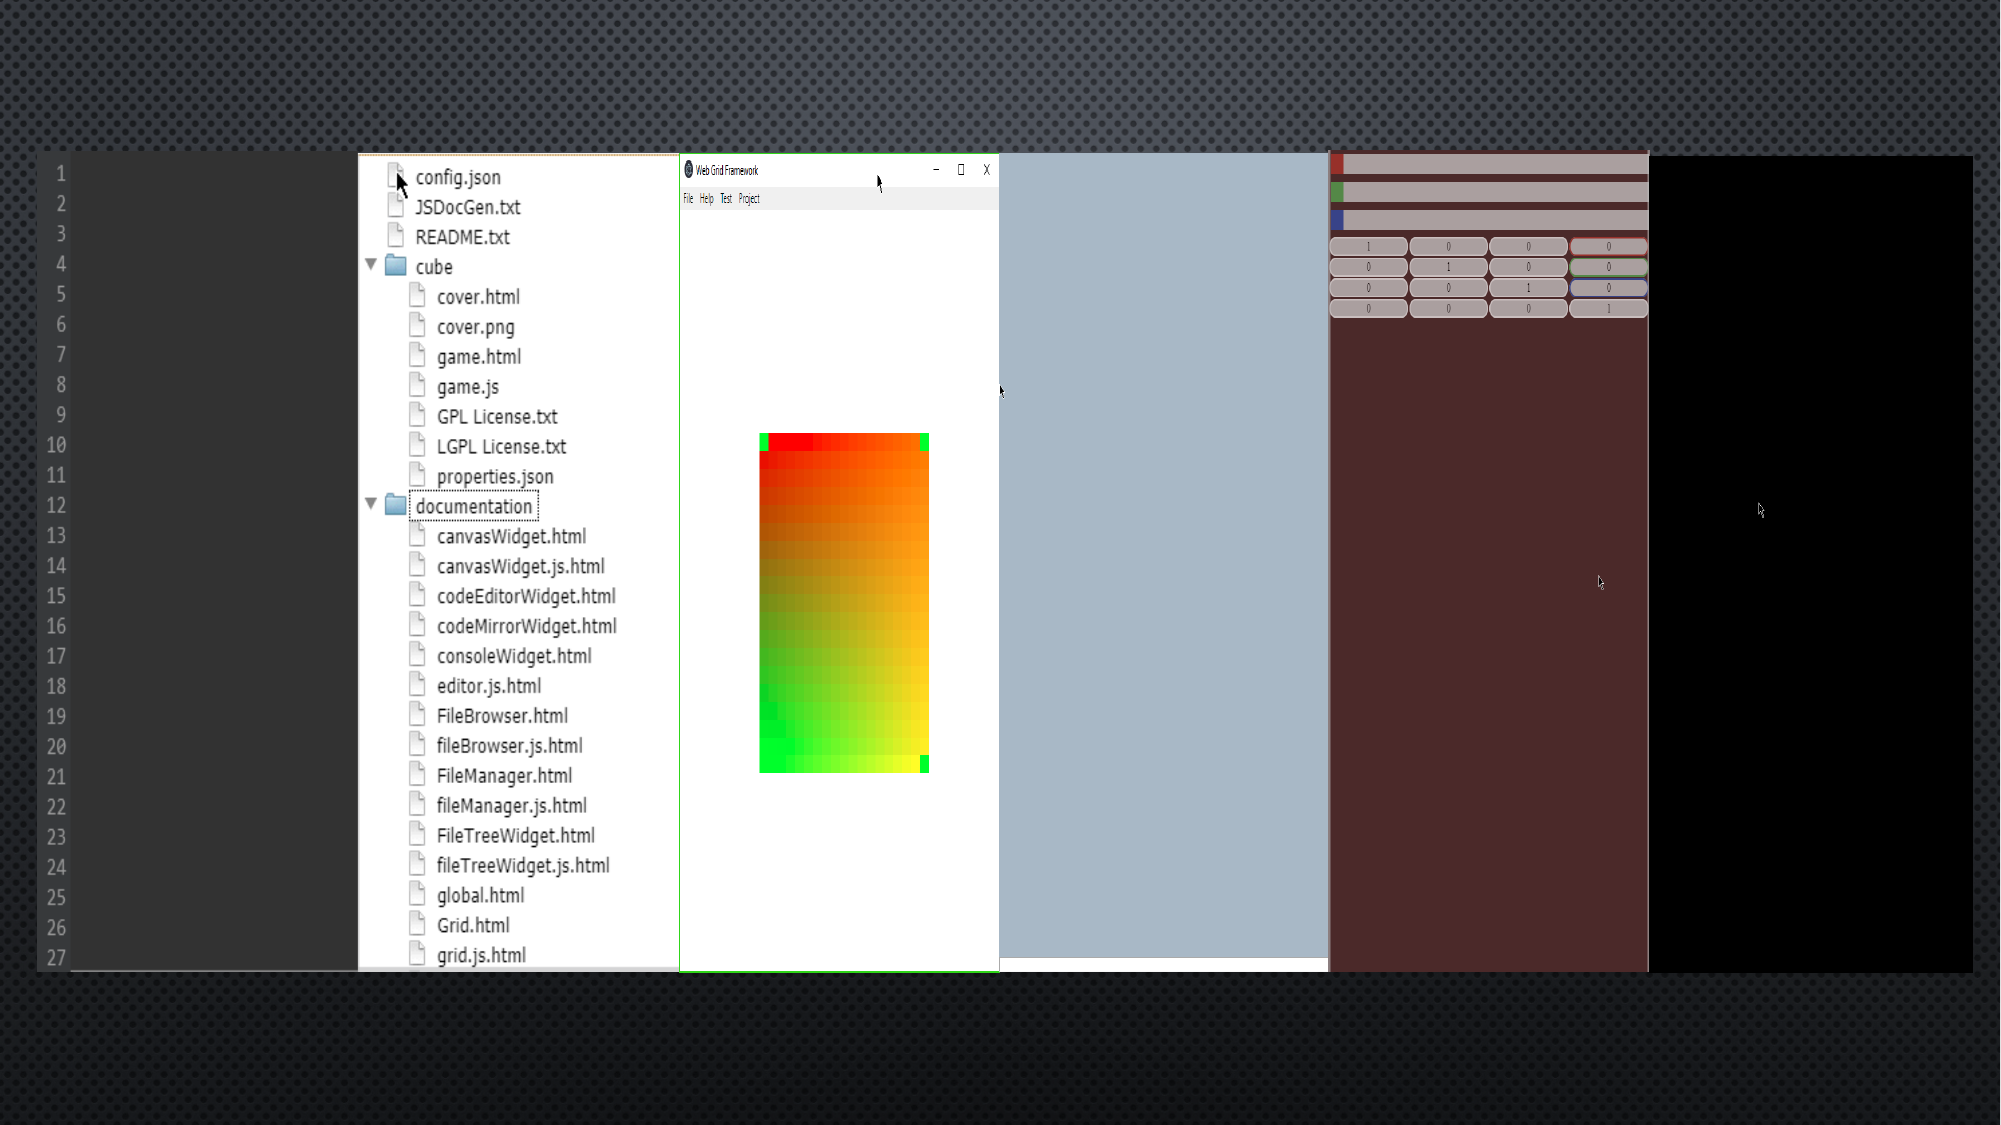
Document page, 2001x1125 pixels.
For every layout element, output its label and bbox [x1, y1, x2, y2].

picture [36, 150, 1973, 974]
